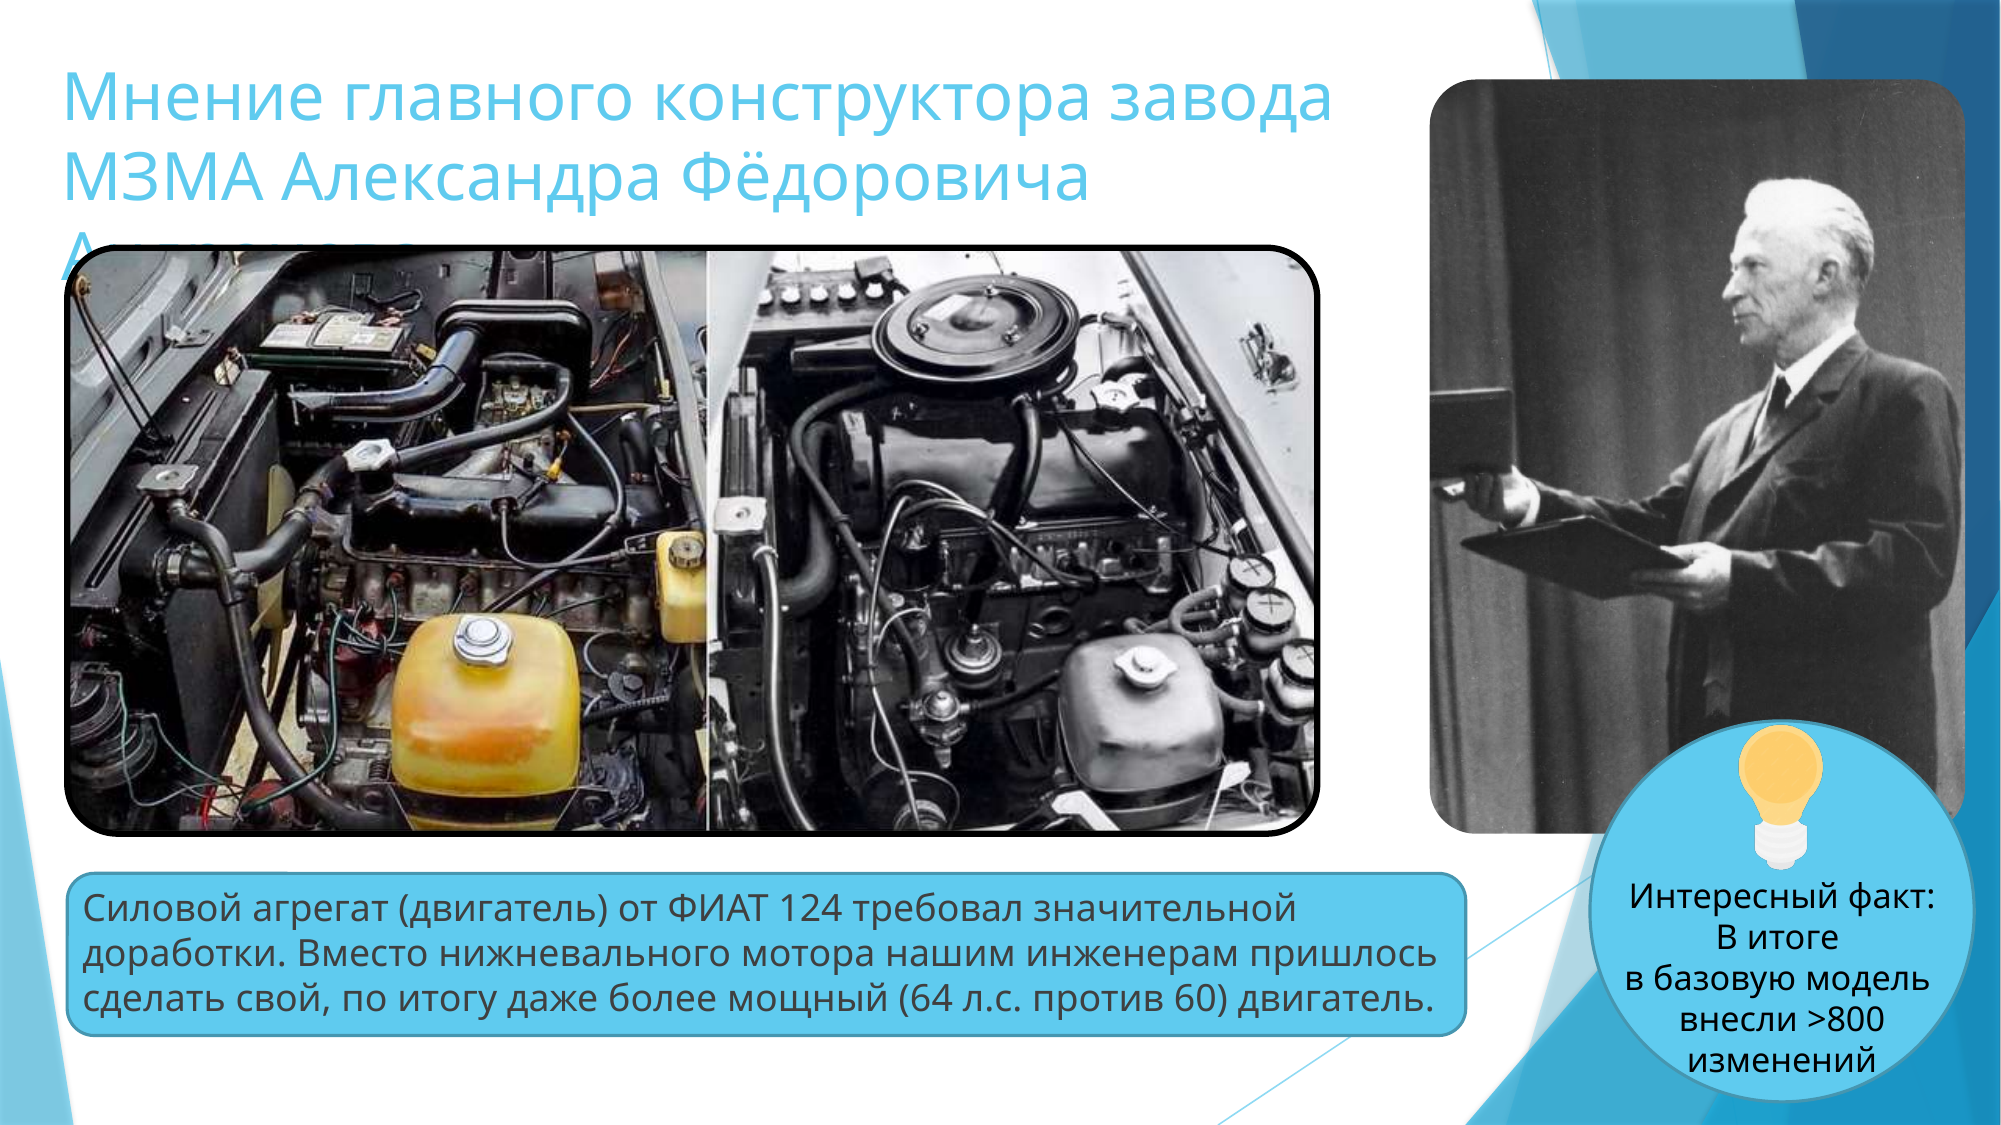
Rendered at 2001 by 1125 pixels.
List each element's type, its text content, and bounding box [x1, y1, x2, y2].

text_box [79, 871, 1454, 876]
text_box [1588, 843, 1721, 965]
picture [66, 247, 1318, 835]
text_box Интересный факт: В итоге в базовую модель внесли >800 изменений [1596, 867, 1968, 1125]
picture [1429, 78, 1966, 874]
list Силовой агрегат (двигатель) от ФИАТ 124 требовал значительной доработки. Вместо нижневального мотора нашим инженерам пришлось сделать свой, по итогу даже более мощный (64 л.с. против 60) двигатель. [67, 876, 1478, 1068]
title Мнение главного конструктора завода МЗМА Александра Фёдоровича Андронова [46, 45, 1430, 302]
text_box [1842, 843, 1976, 966]
